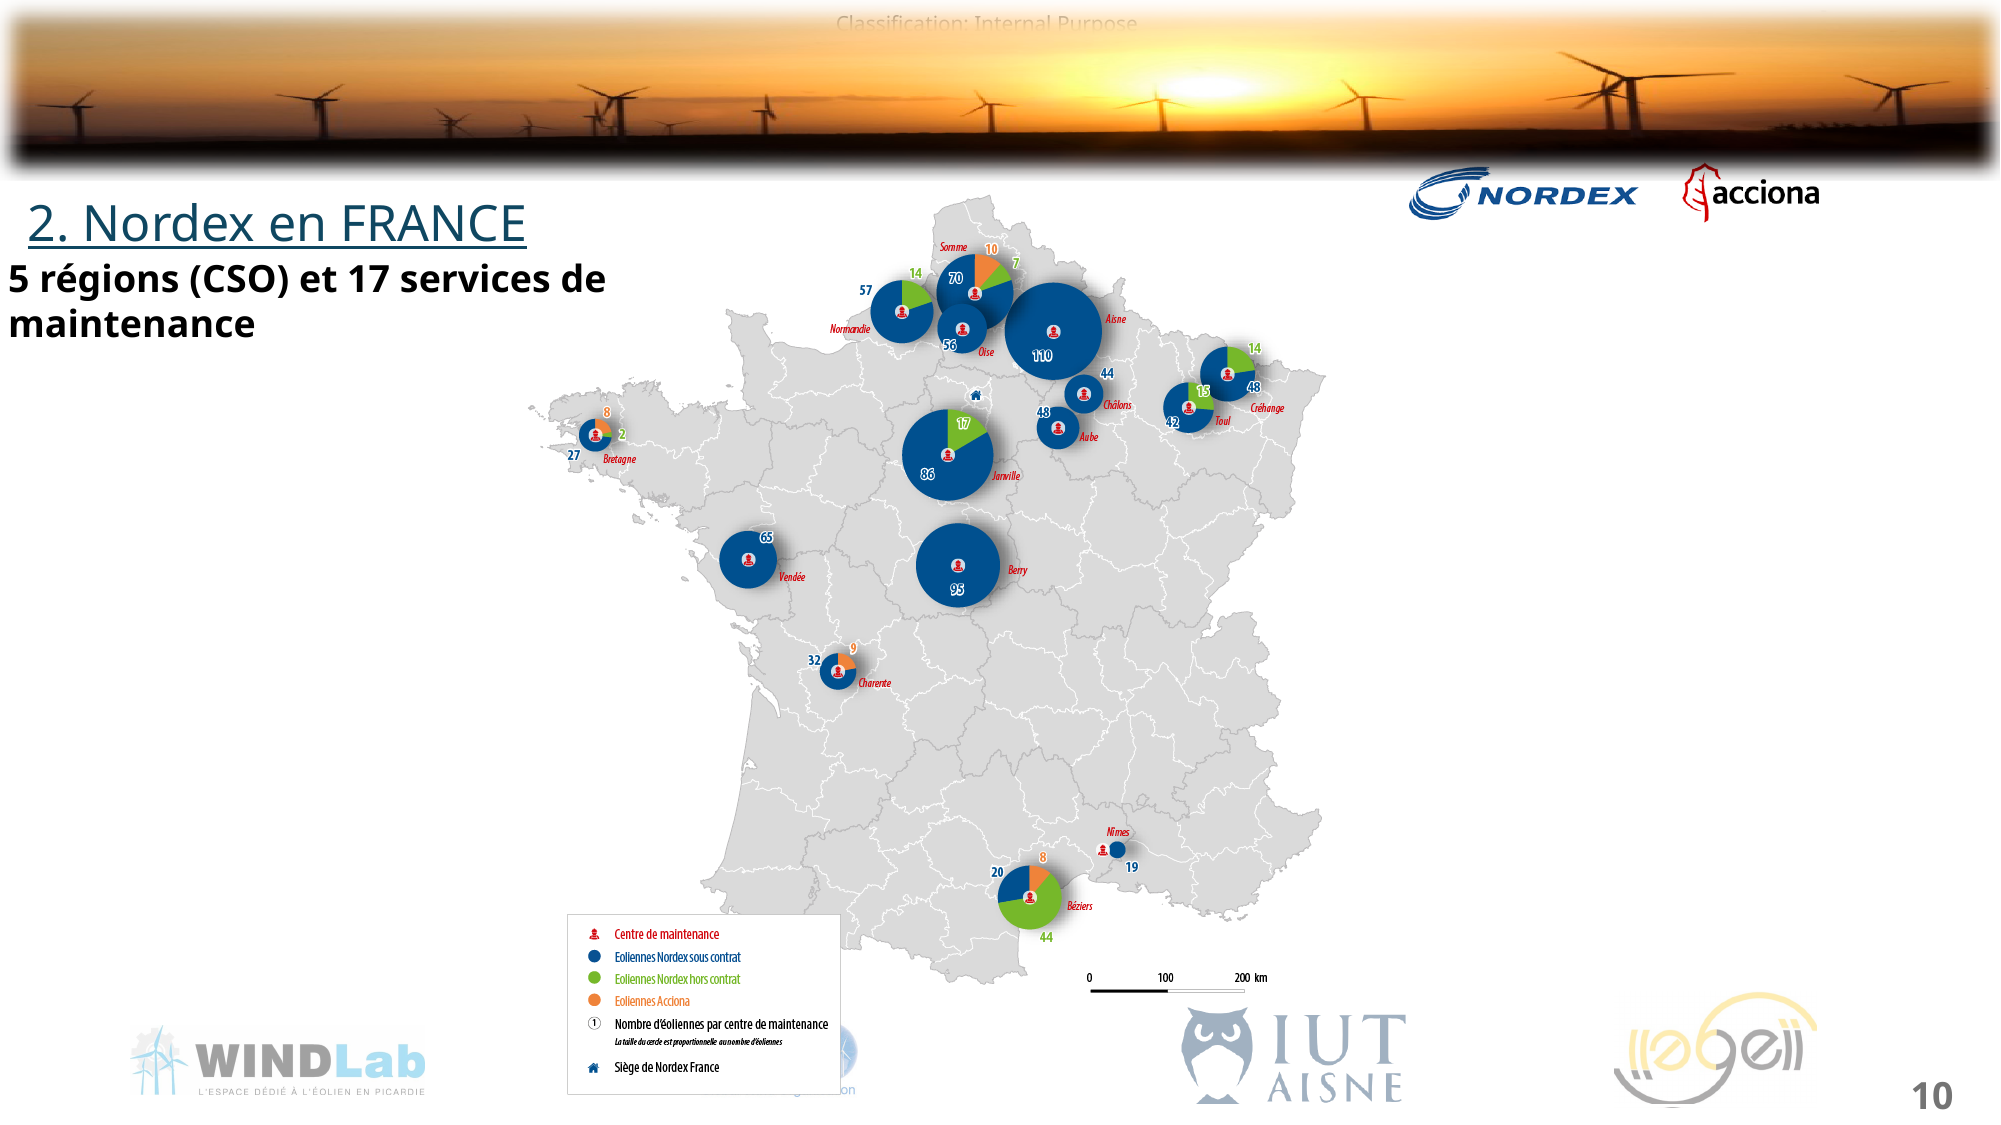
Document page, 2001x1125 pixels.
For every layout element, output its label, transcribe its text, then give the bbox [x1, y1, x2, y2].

picture [1613, 991, 1817, 1109]
text_box [1328, 988, 1851, 1107]
picture [526, 193, 1408, 1107]
text_box [58, 988, 1180, 1107]
picture [129, 1025, 425, 1096]
text_box 10 [1895, 1064, 2000, 1124]
text_box 2. Nordex en FRANCE [0, 181, 781, 260]
picture [0, 0, 2000, 224]
text_box 5 régions (CSO) et 17 services de maintenance [0, 260, 526, 353]
